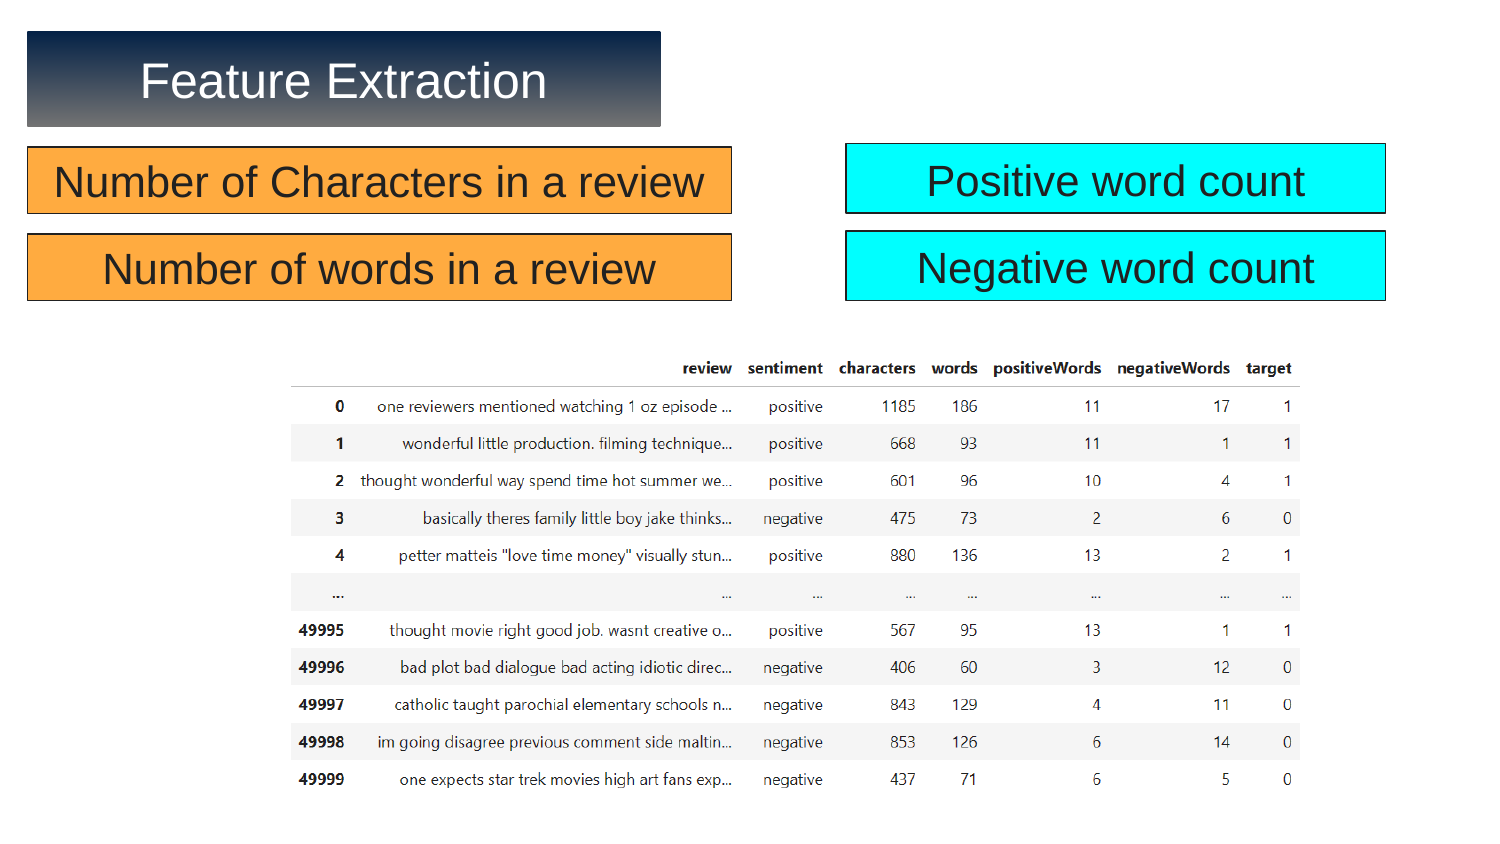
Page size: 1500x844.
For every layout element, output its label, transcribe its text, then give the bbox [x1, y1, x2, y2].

text_box Number of Characters in a review [27, 146, 732, 214]
text_box Number of words in a review [27, 234, 732, 301]
text_box Positive word count [846, 143, 1386, 214]
picture [288, 342, 1314, 811]
text_box Negative word count [846, 230, 1386, 301]
text_box Feature Extraction [27, 31, 661, 127]
